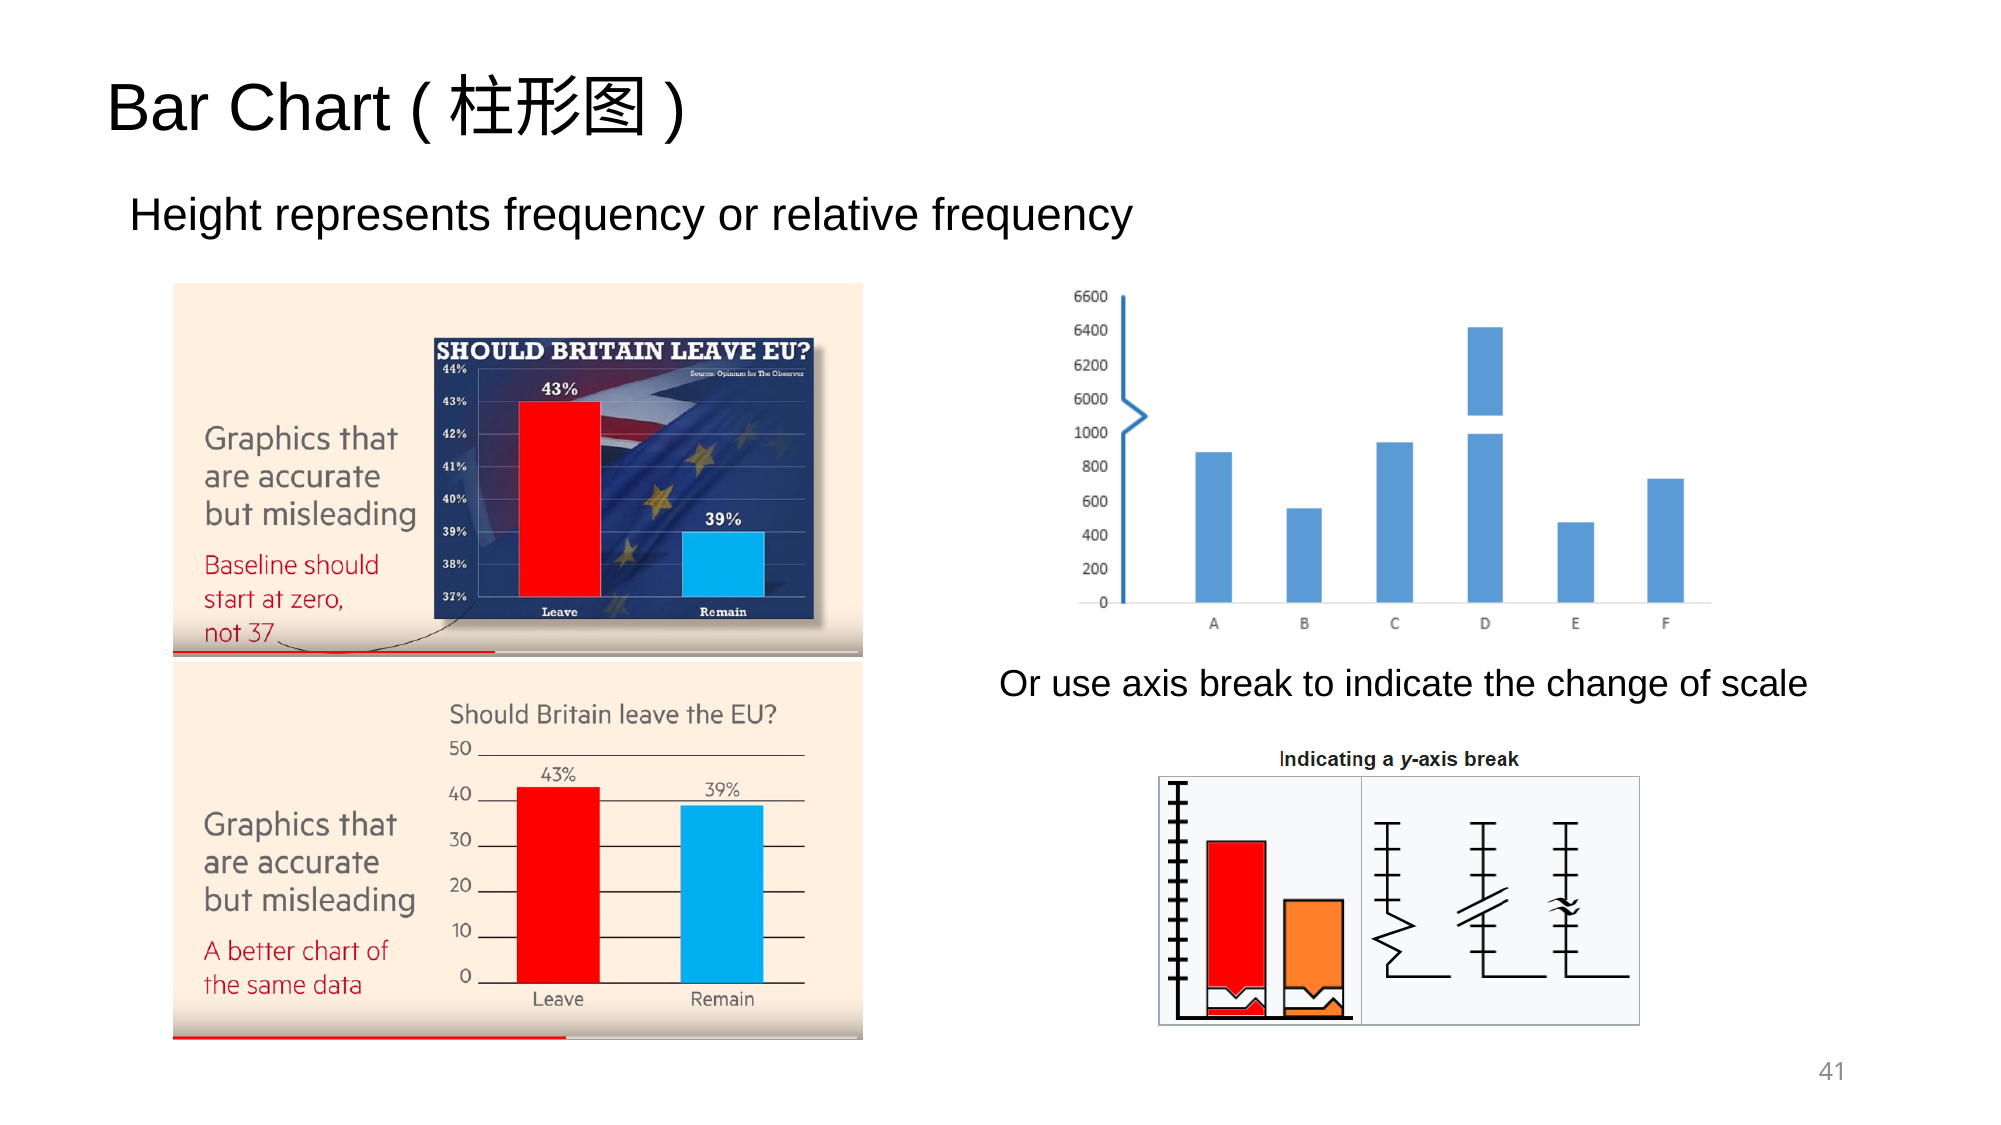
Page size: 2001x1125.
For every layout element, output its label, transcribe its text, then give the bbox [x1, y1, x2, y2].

text_box Height represents frequency or relative frequency [127, 158, 1522, 240]
slide_number 41 [1412, 1042, 1863, 1103]
picture [1135, 737, 1650, 1040]
picture [173, 283, 863, 1040]
text_box Or use axis break to indicate the change of scale [984, 652, 1878, 712]
title Bar Chart (柱形图) [104, 7, 881, 198]
picture [1061, 246, 1729, 646]
